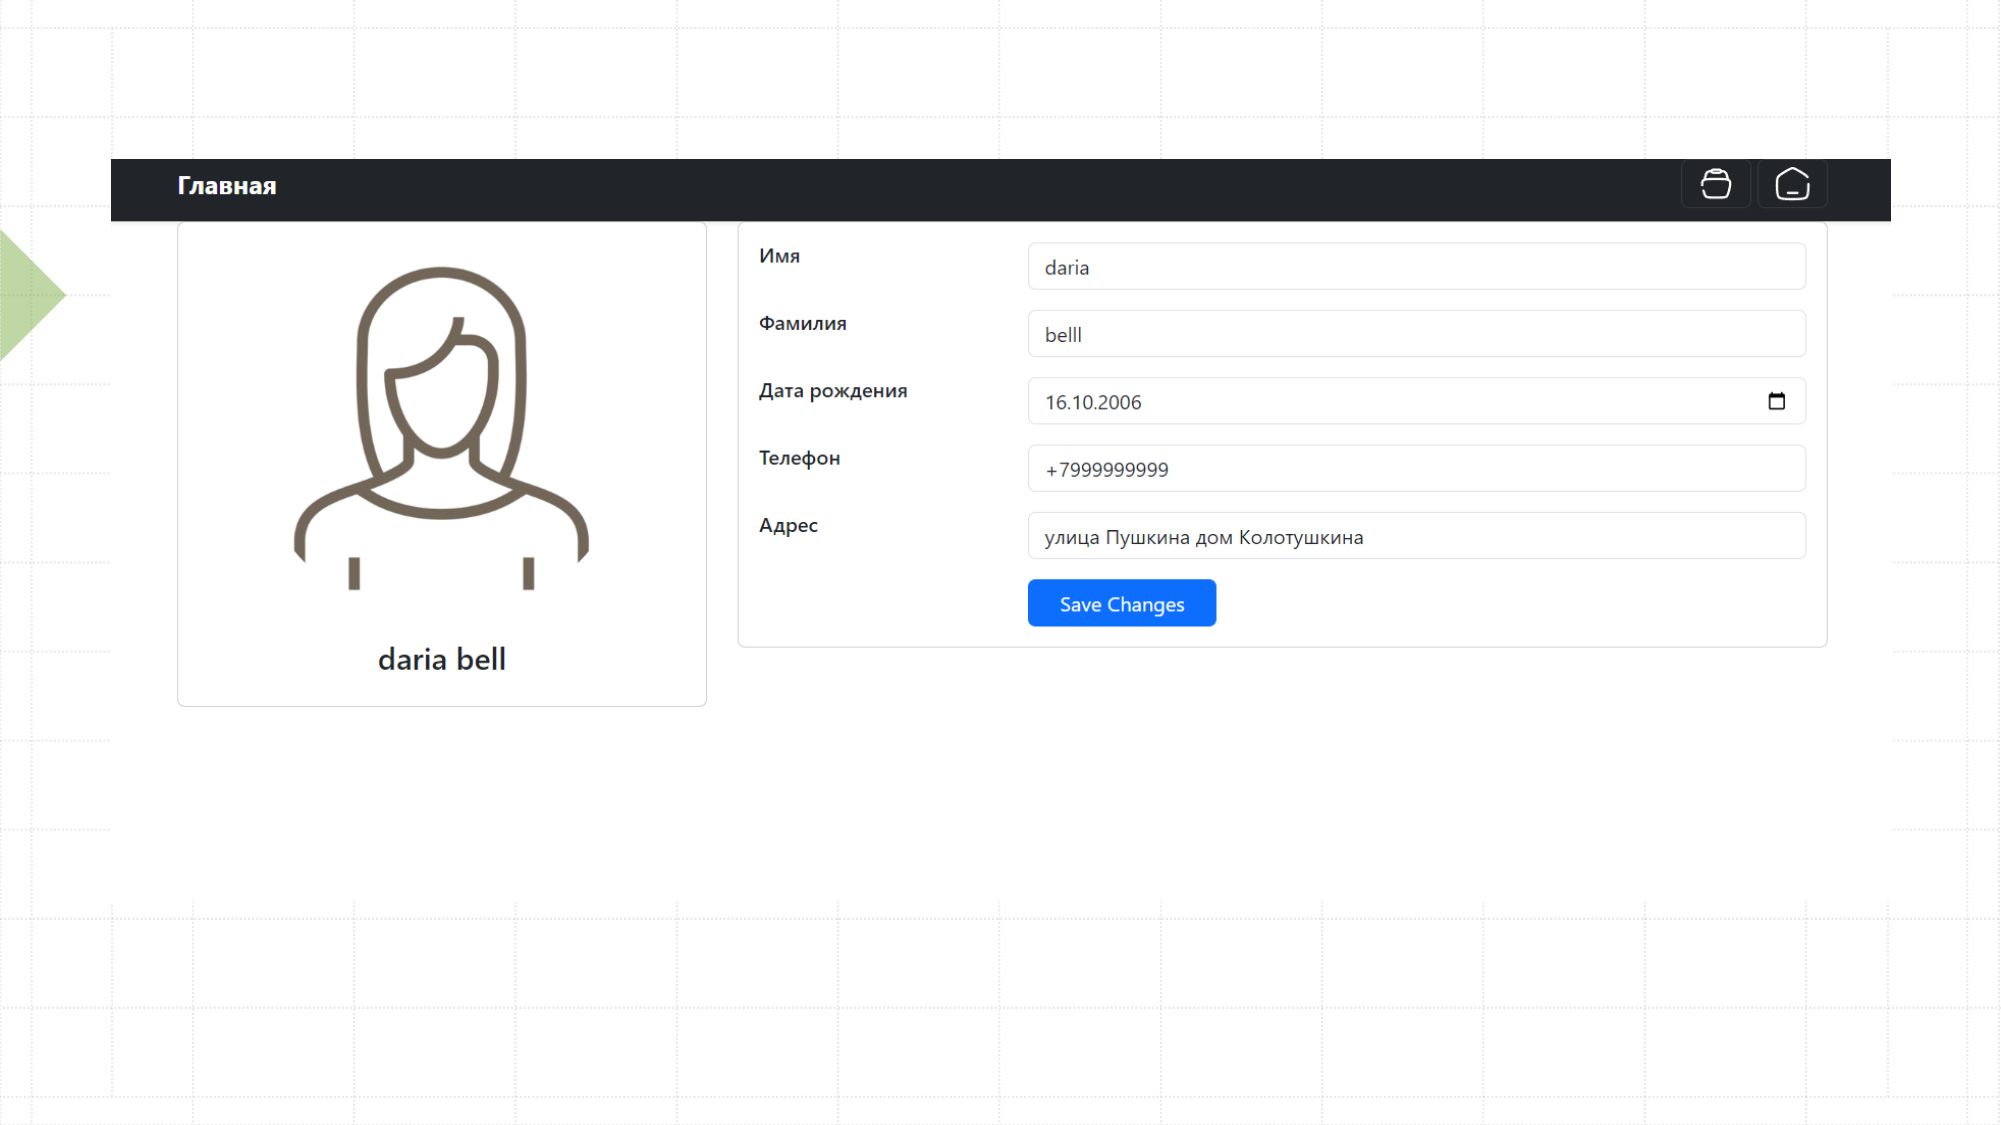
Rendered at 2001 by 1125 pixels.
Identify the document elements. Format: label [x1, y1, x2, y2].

list [110, 159, 1891, 902]
